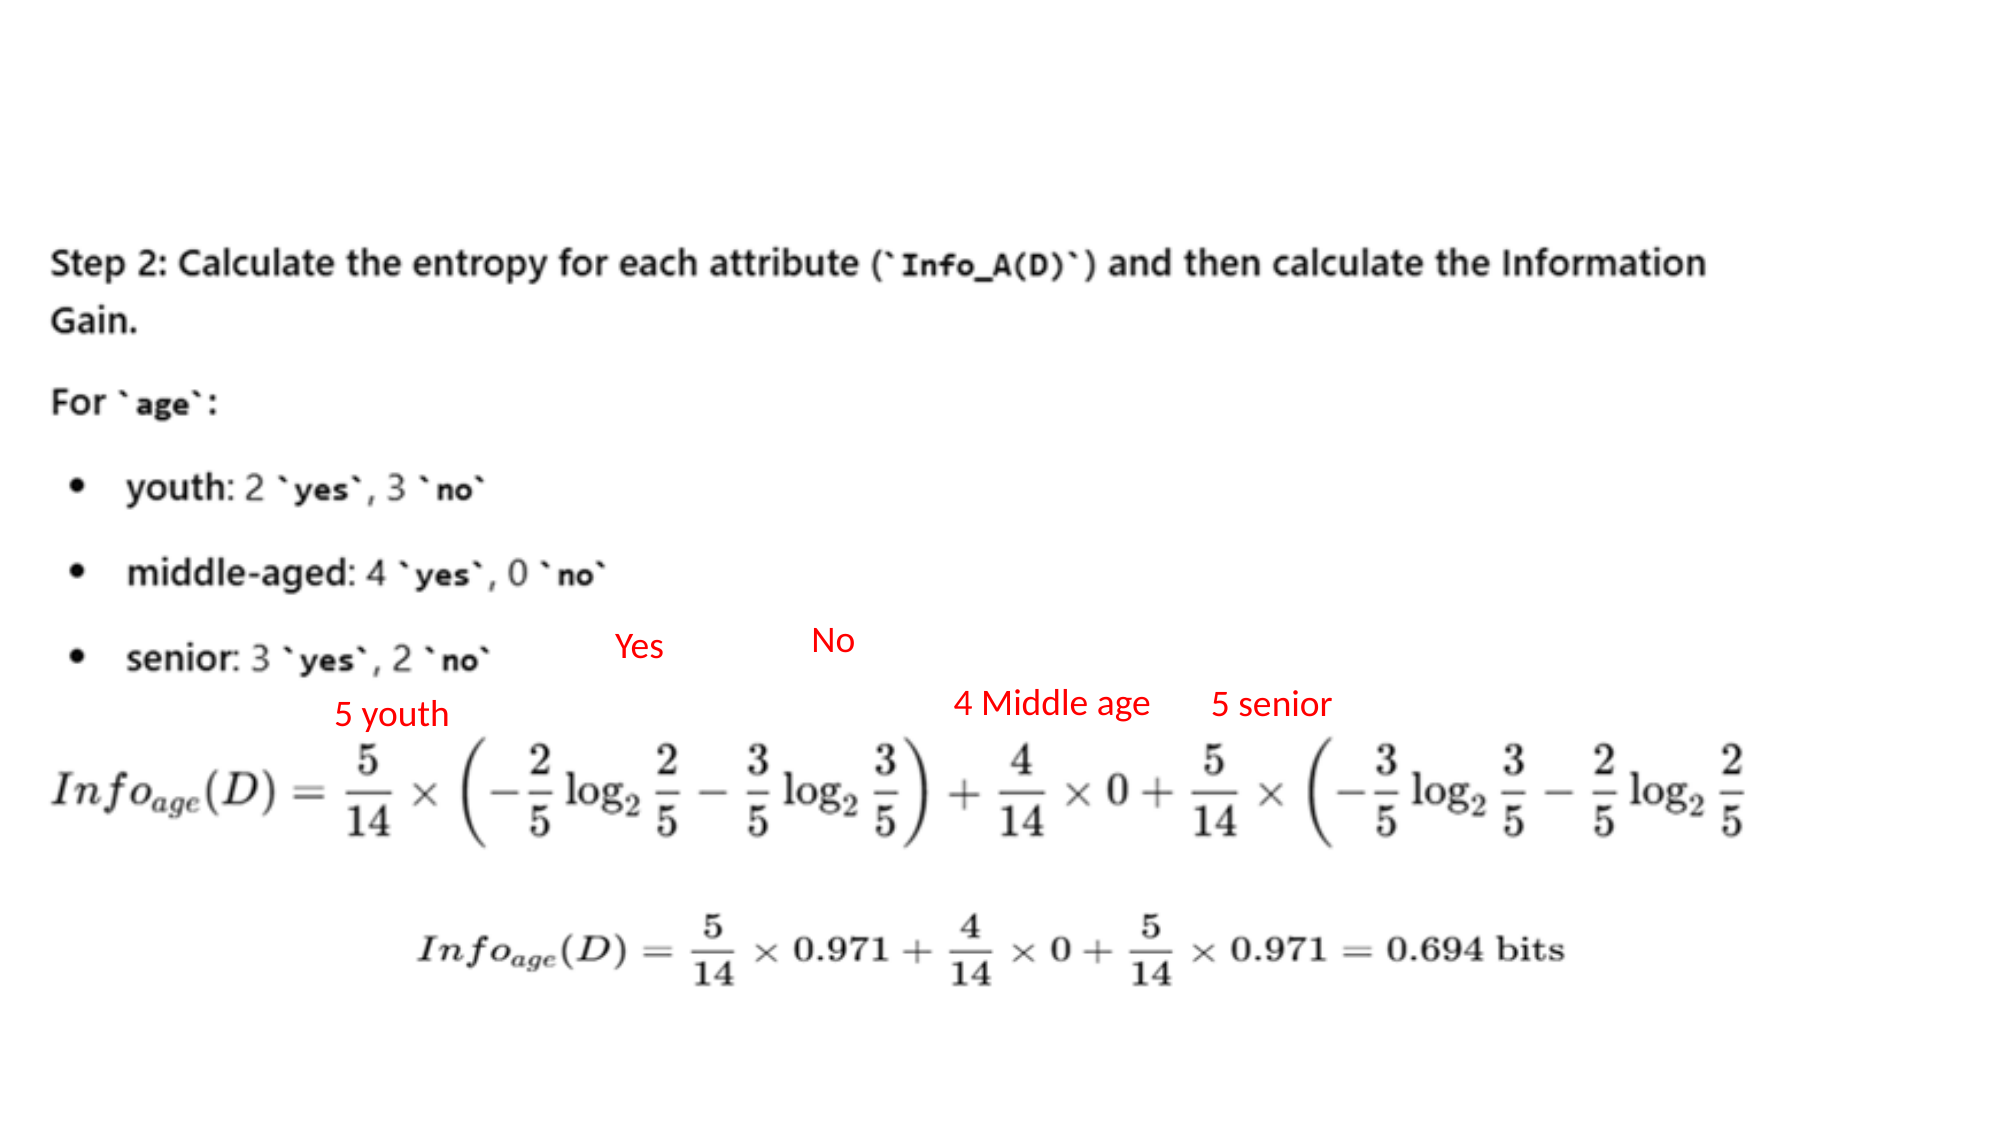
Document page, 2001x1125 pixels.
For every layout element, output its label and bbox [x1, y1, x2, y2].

picture [0, 225, 2000, 881]
picture [301, 899, 1698, 1015]
